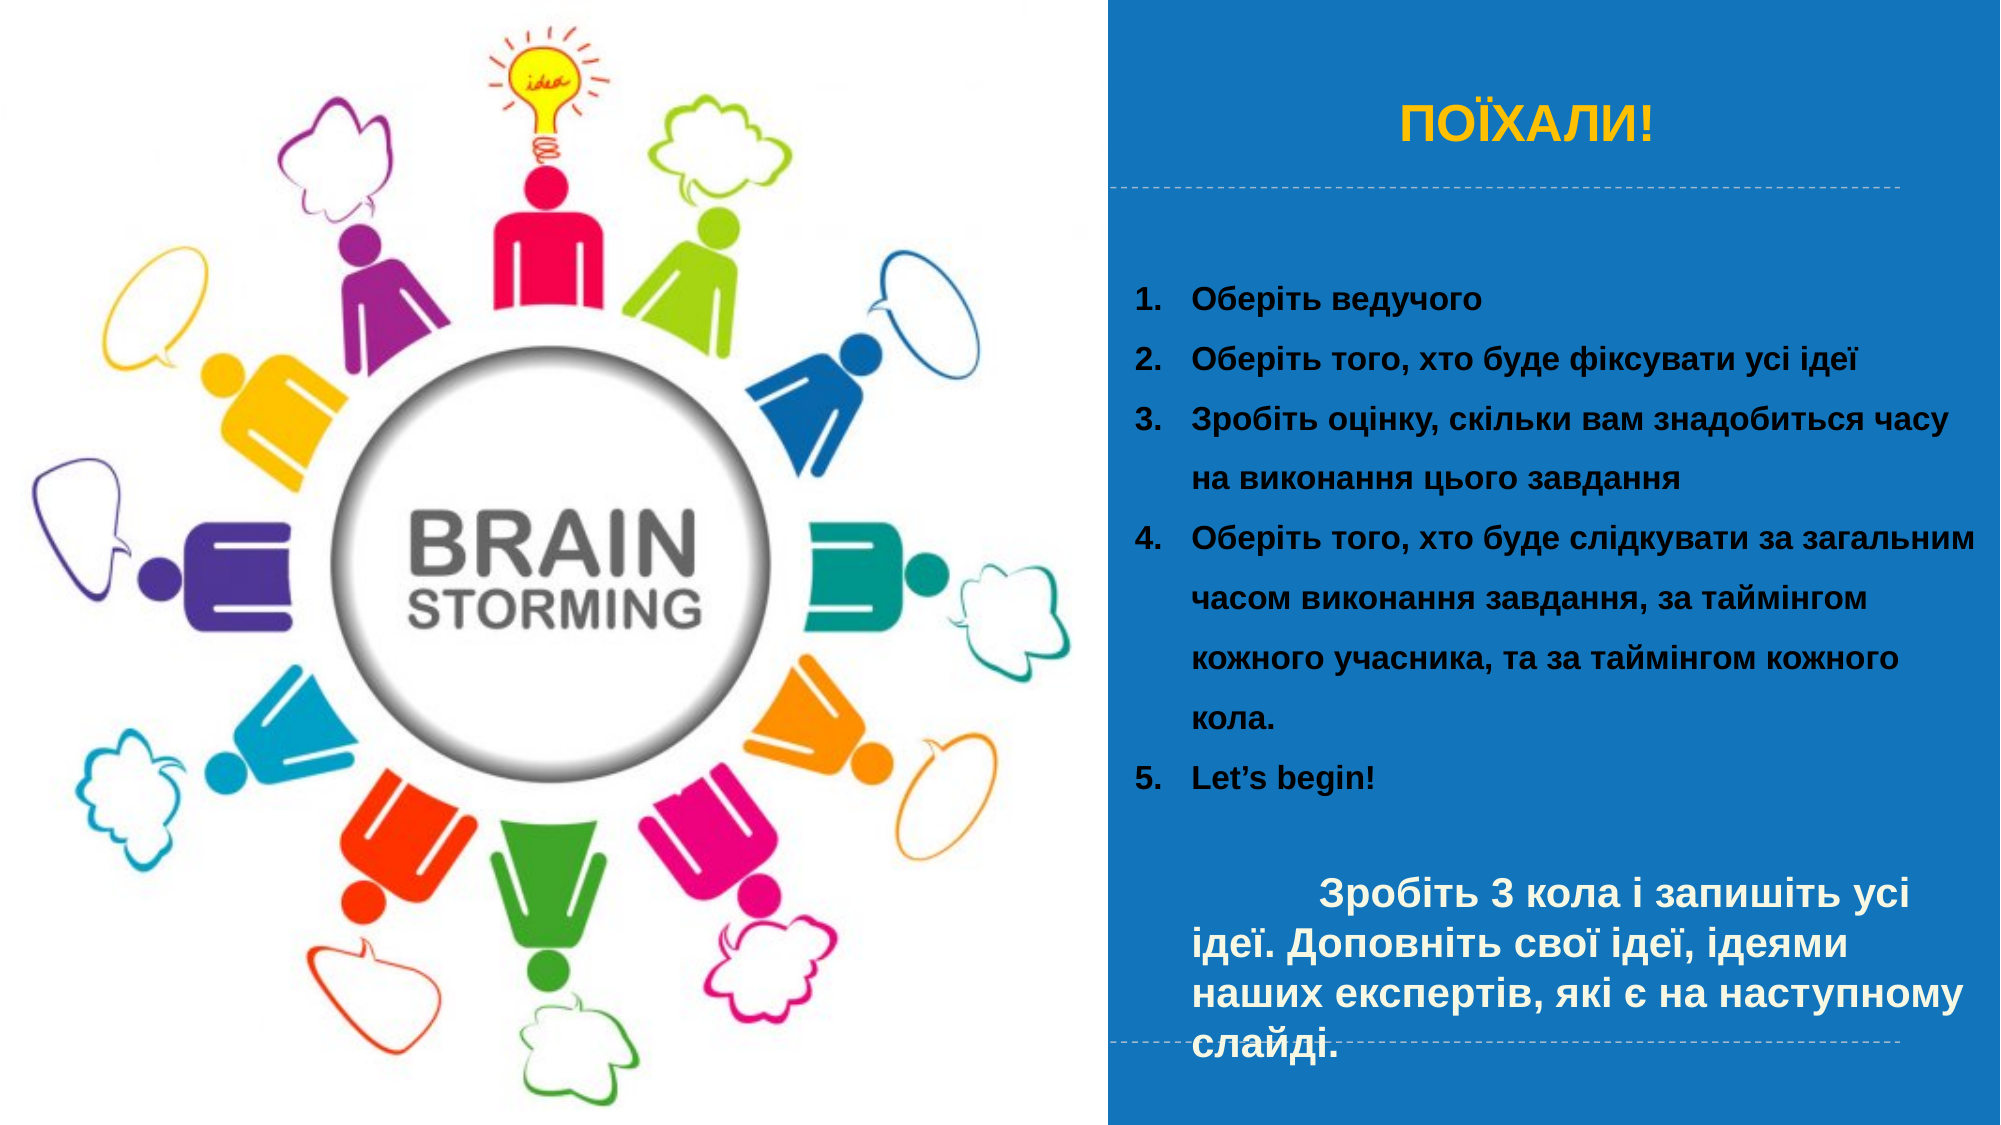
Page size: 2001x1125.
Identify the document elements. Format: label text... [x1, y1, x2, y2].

picture [0, 0, 1109, 1125]
text_box ПОЇХАЛИ! [1384, 81, 1671, 159]
text_box Оберіть ведучого Оберіть того, хто буде фіксувати усі ідеї Зробіть оцінку, скільки вам знадобиться часу на виконання цього завдання Оберіть того, хто буде слідкувати за загальним часом виконання завдання, за таймінгом кожного учасника, та за таймінгом кожного кола. Let’s begin! Зробіть 3 кола і запишіть усі ідеї. Доповніть свої ідеї, ідеями наших експертів, які є на наступному слайді. [1120, 249, 2000, 1074]
